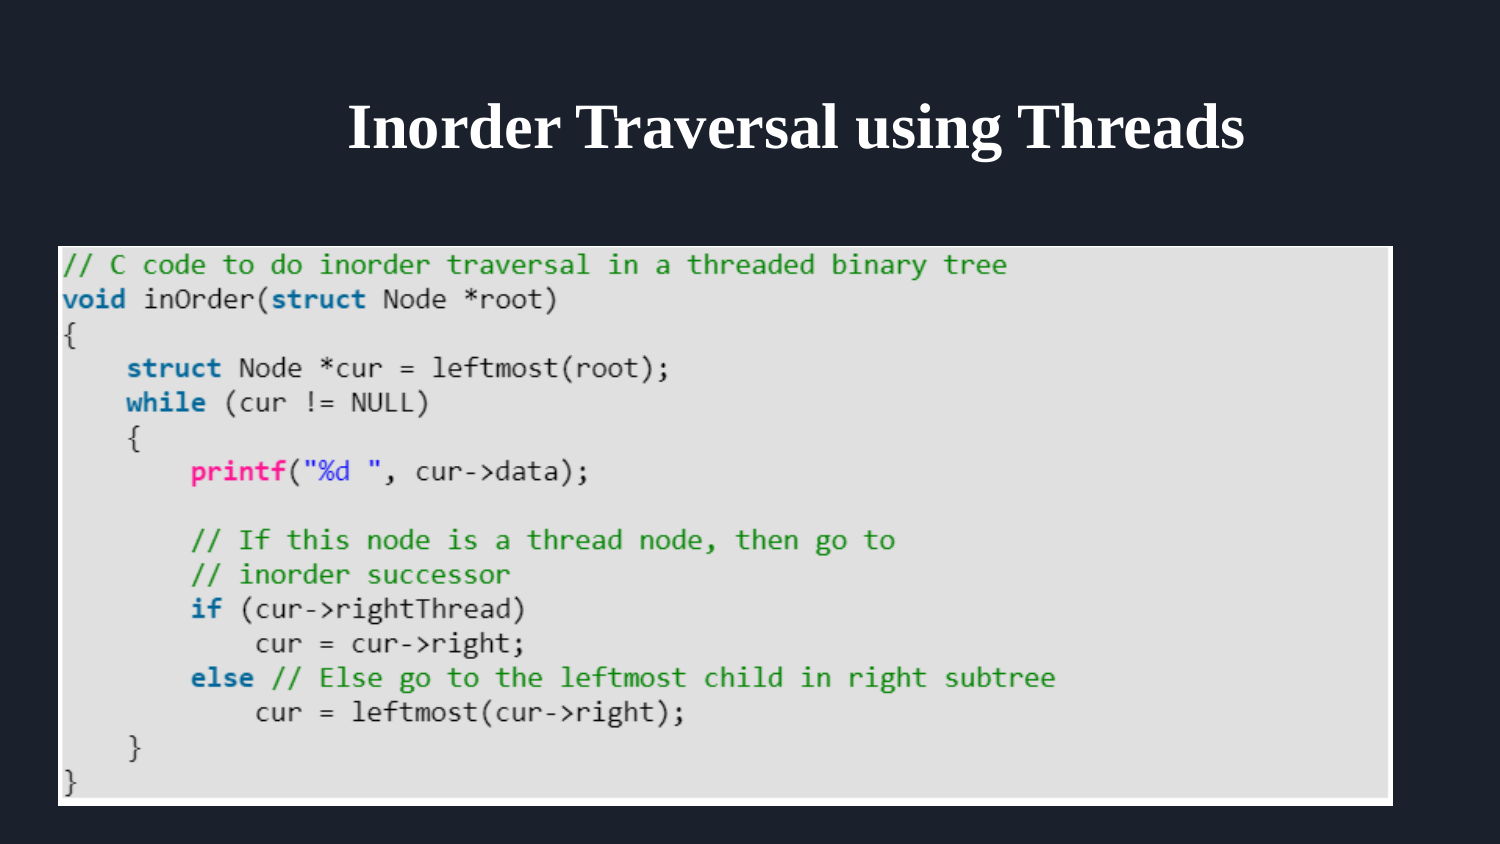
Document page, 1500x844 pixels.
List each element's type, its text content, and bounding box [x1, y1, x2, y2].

picture [58, 246, 1393, 807]
text_box Inorder Traversal using Threads [58, 68, 1308, 183]
